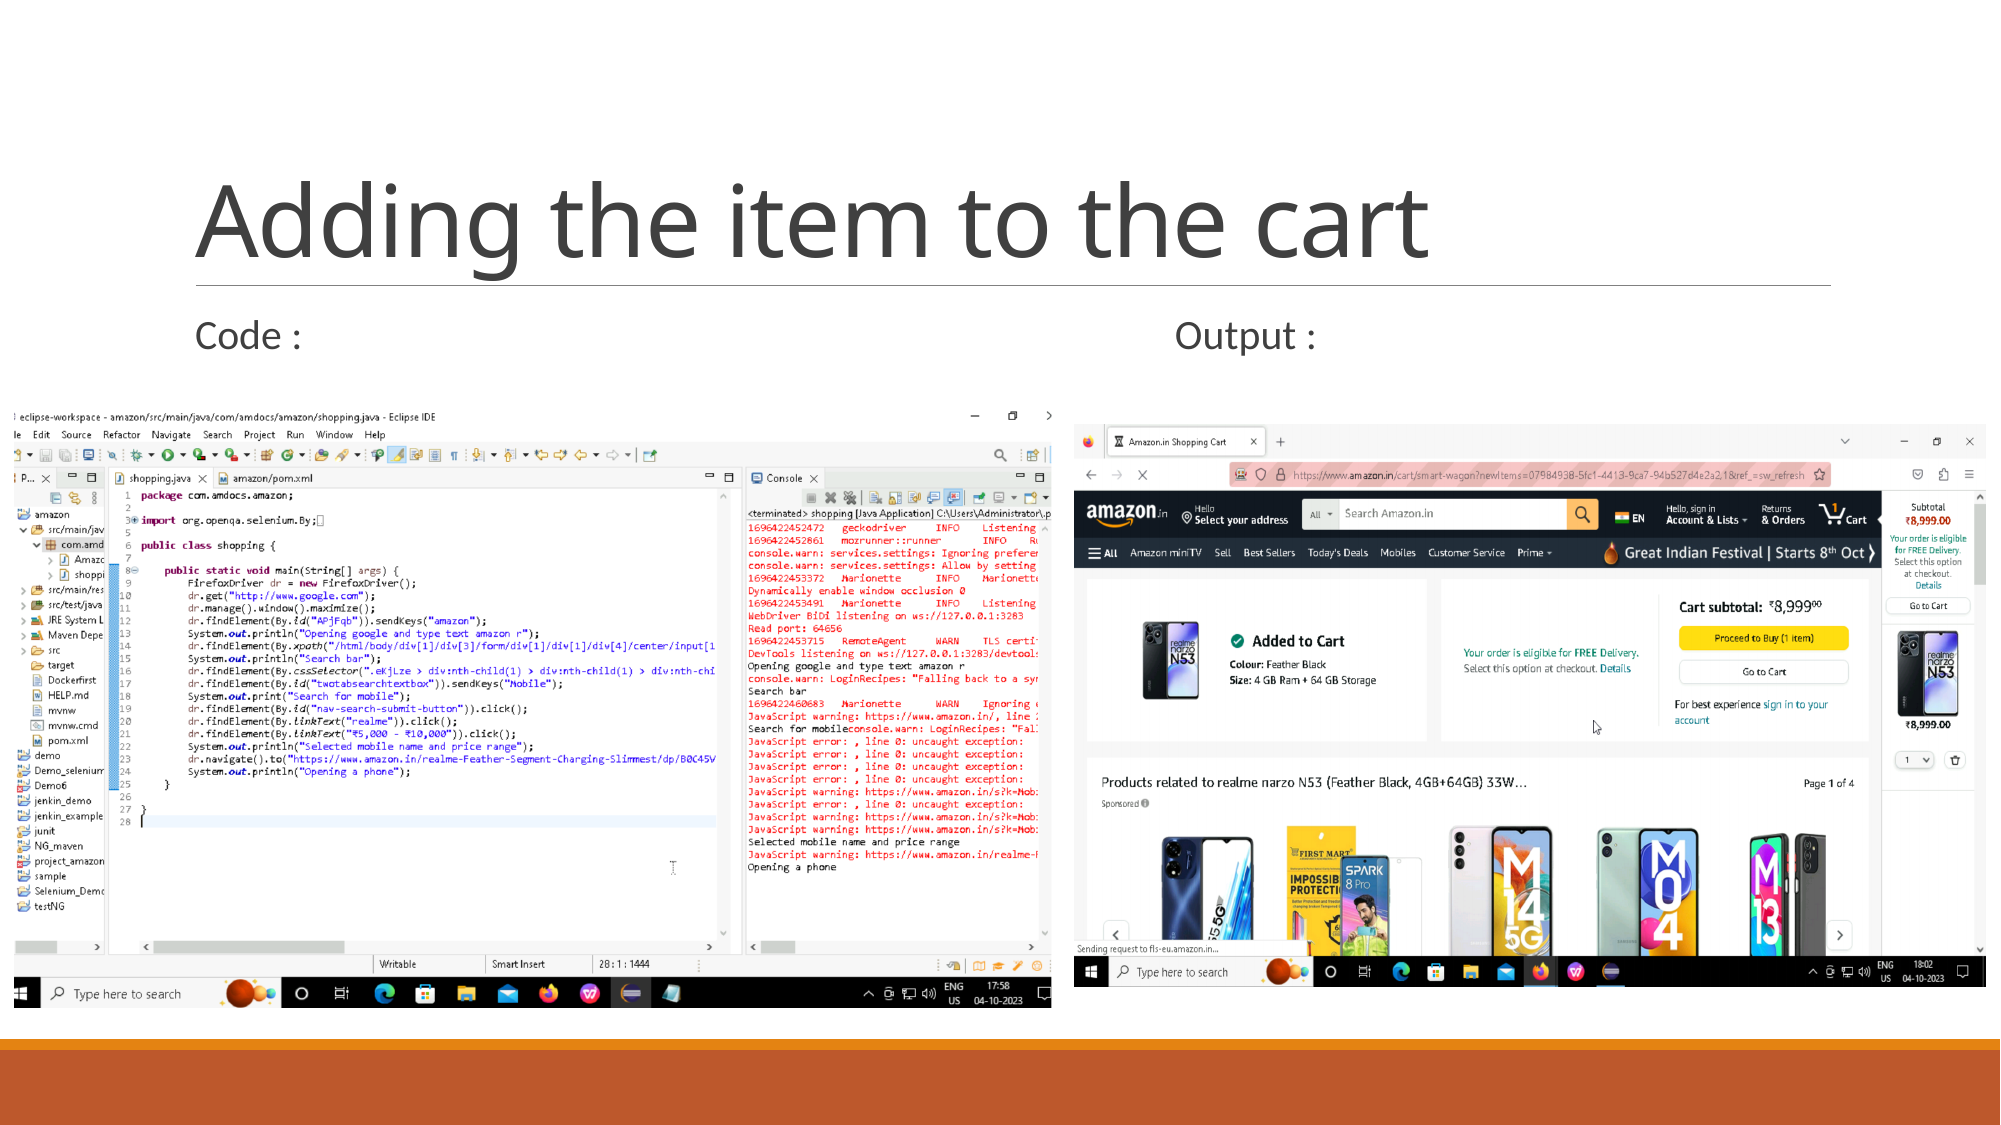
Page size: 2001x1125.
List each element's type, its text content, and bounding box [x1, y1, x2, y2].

title Adding the item to the cart [180, 47, 1830, 285]
picture [13, 404, 1052, 1008]
list Code : Output : [180, 305, 1830, 966]
picture [1074, 423, 1987, 987]
